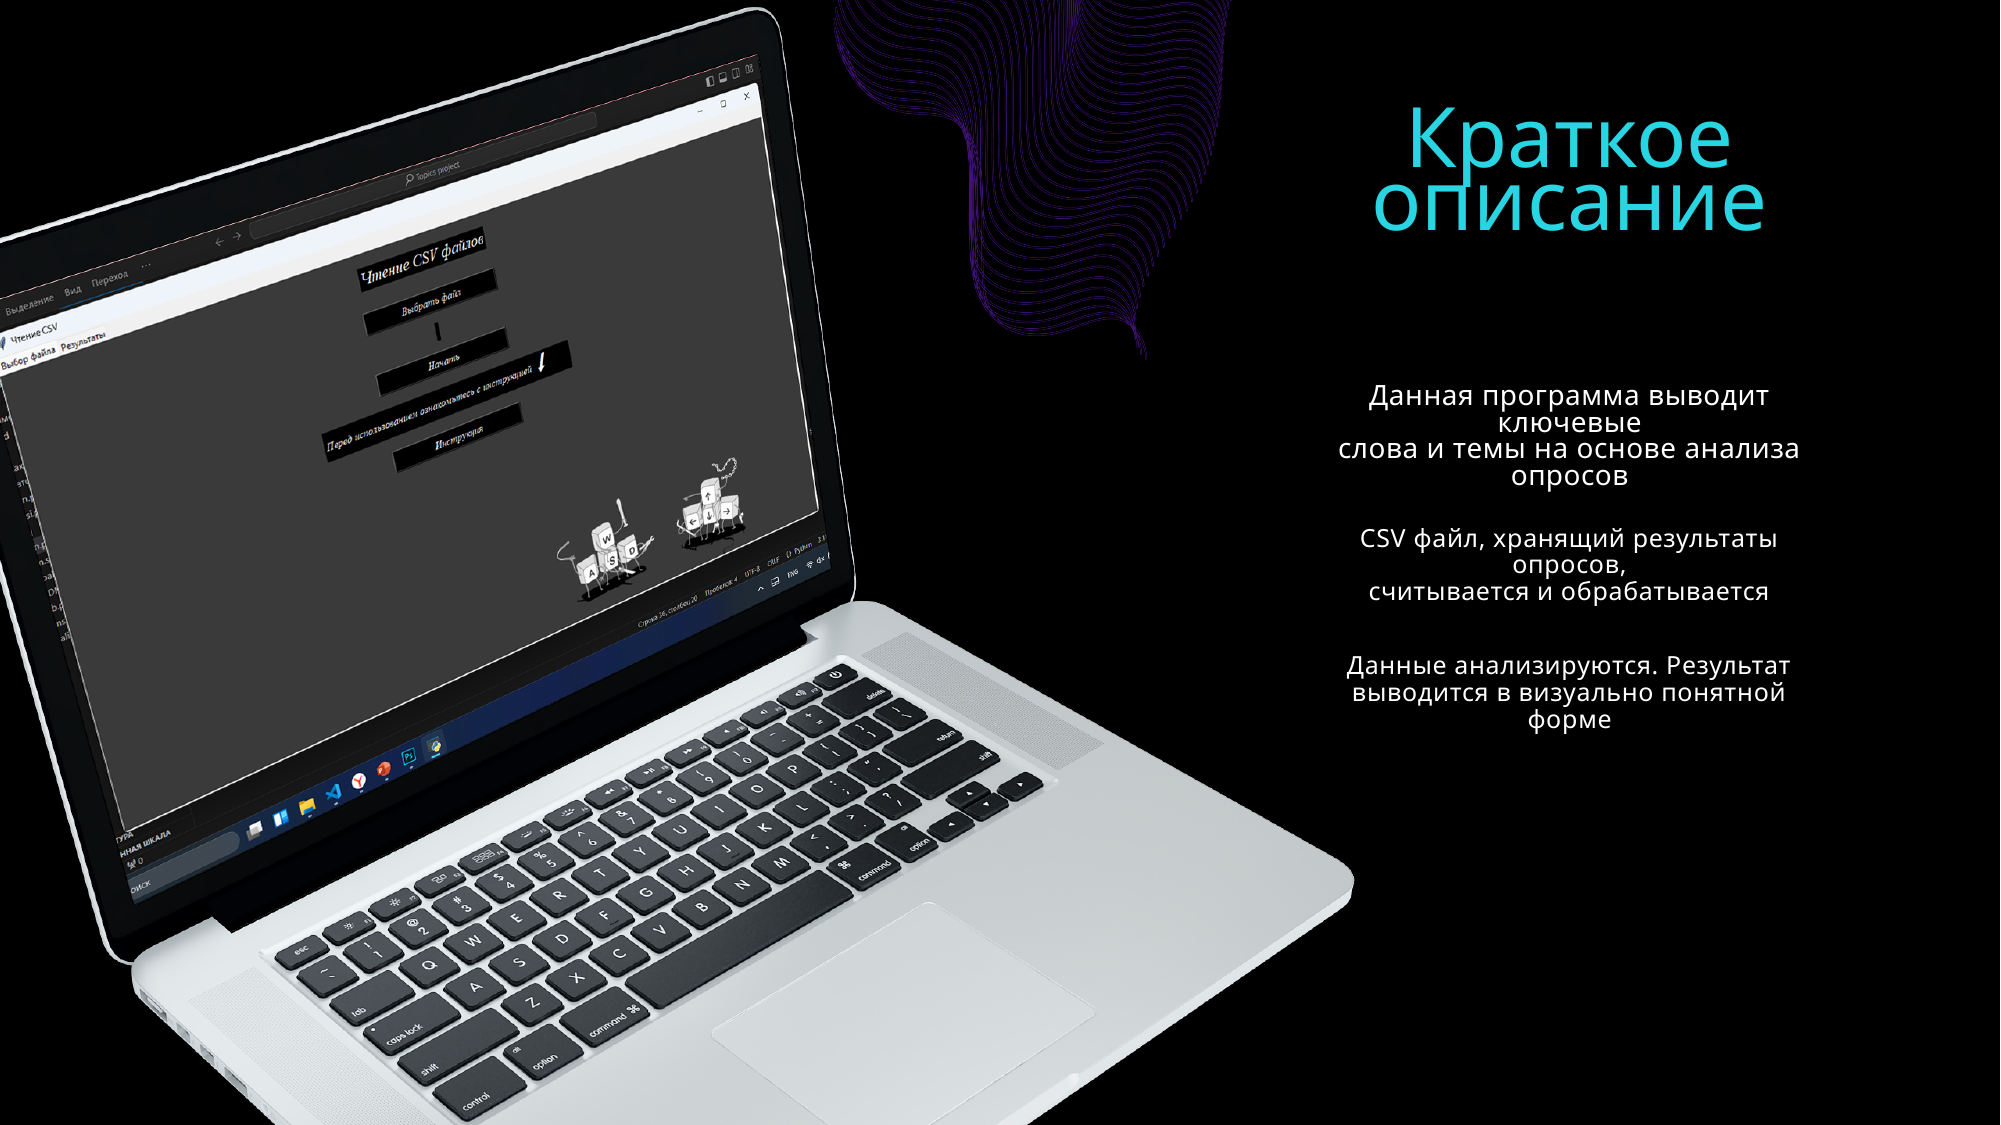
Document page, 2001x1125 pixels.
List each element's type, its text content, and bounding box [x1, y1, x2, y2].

text_box CSV файл, хранящий результаты опросов, считывается и обрабатывается [1570, 518, 1839, 613]
text_box Данная программа выводит ключевые слова и темы на основе анализа опросов [1570, 473, 1832, 499]
picture [0, 0, 1570, 1125]
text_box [1570, 120, 2000, 473]
text_box Данные анализируются. Результат выводится в визуально понятной форме [1570, 645, 1839, 741]
